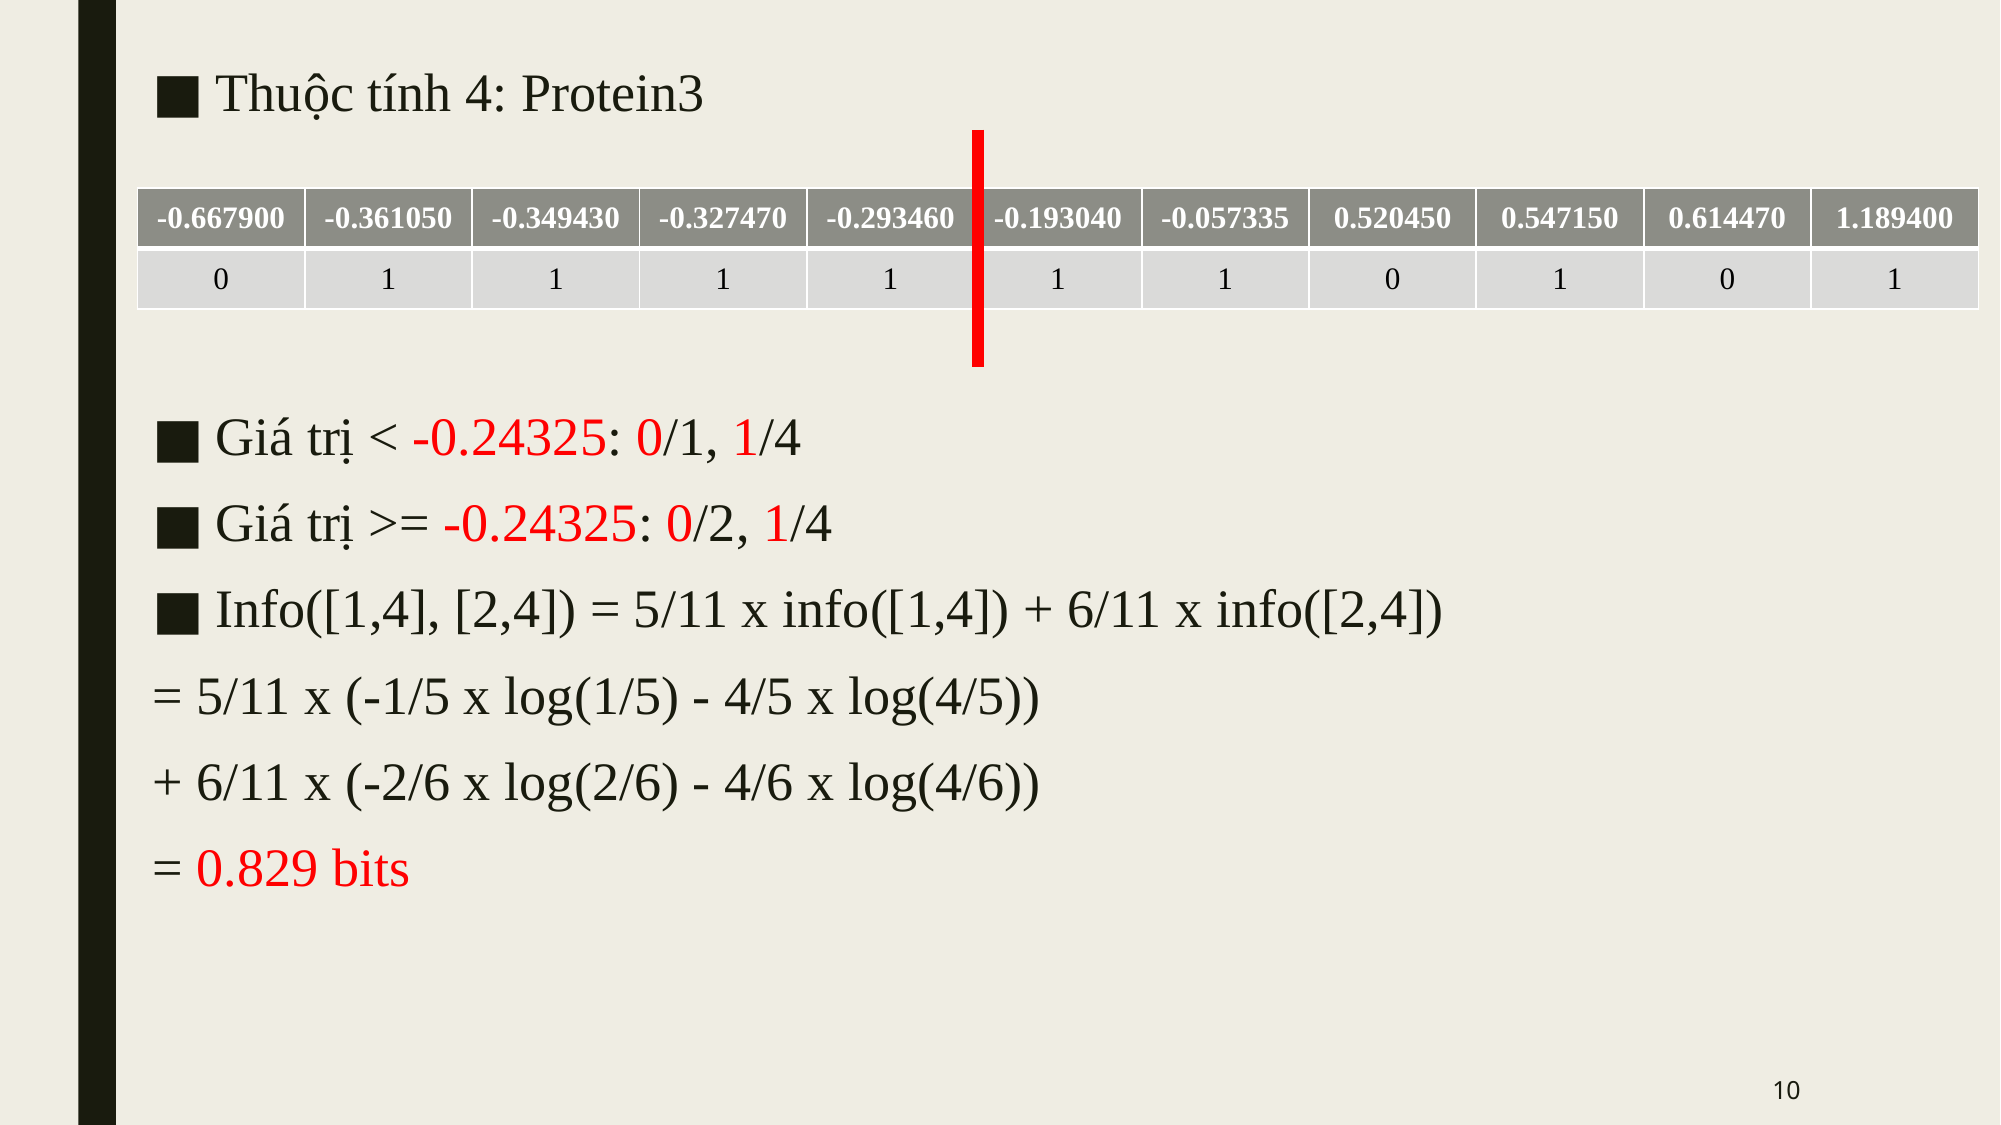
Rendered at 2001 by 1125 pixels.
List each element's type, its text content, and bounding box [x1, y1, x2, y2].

table_cell 1 [1477, 251, 1643, 308]
table_cell 0 [138, 251, 304, 308]
table_cell 1 [473, 251, 639, 308]
table_cell 1 [640, 251, 806, 308]
table_header 1.189400 [1812, 189, 1978, 246]
table_cell 1 [808, 251, 972, 308]
table_cell 0 [1645, 251, 1810, 308]
table_cell 1 [984, 251, 1141, 308]
table_cell 1 [1143, 251, 1308, 308]
list Thuộc tính 4: Protein3 Giá trị < -0.24325: 0/1, 1/4 Giá trị >= -0.24325: 0/2, 1/4 Info([1,4], [2,4]) = 5/11 x info([1,4]) + 6/11 x info([2,4]) = 5/11 x (-1/5 x log(1/5) - 4/5 x log(4/5)) + 6/11 x (-2/6 x log(2/6) - 4/6 x log(4/6)) = 0.829 bits [137, 310, 1979, 1014]
table_header 0.614470 [1645, 189, 1810, 246]
table_cell 1 [306, 251, 471, 308]
table_header -0.057335 [1143, 189, 1308, 246]
table_header -0.361050 [306, 189, 471, 246]
table_cell 1 [1812, 251, 1978, 308]
table_header 0.520450 [1310, 189, 1475, 246]
table_cell 0 [1310, 251, 1475, 308]
table_header -0.327470 [640, 189, 806, 246]
list Thuộc tính 4: Protein3 Giá trị < -0.24325: 0/1, 1/4 Giá trị >= -0.24325: 0/2, 1/4 Info([1,4], [2,4]) = 5/11 x info([1,4]) + 6/11 x info([2,4]) = 5/11 x (-1/5 x log(1/5) - 4/5 x log(4/5)) + 6/11 x (-2/6 x log(2/6) - 4/6 x log(4/6)) = 0.829 bits [137, 54, 1979, 187]
table_header -0.667900 [138, 189, 304, 246]
table_header -0.349430 [473, 189, 639, 246]
table_header 0.547150 [1477, 189, 1643, 246]
slide_number 10 [1553, 1058, 1816, 1125]
table_header -0.193040 [984, 189, 1141, 246]
table_header -0.293460 [808, 189, 972, 246]
